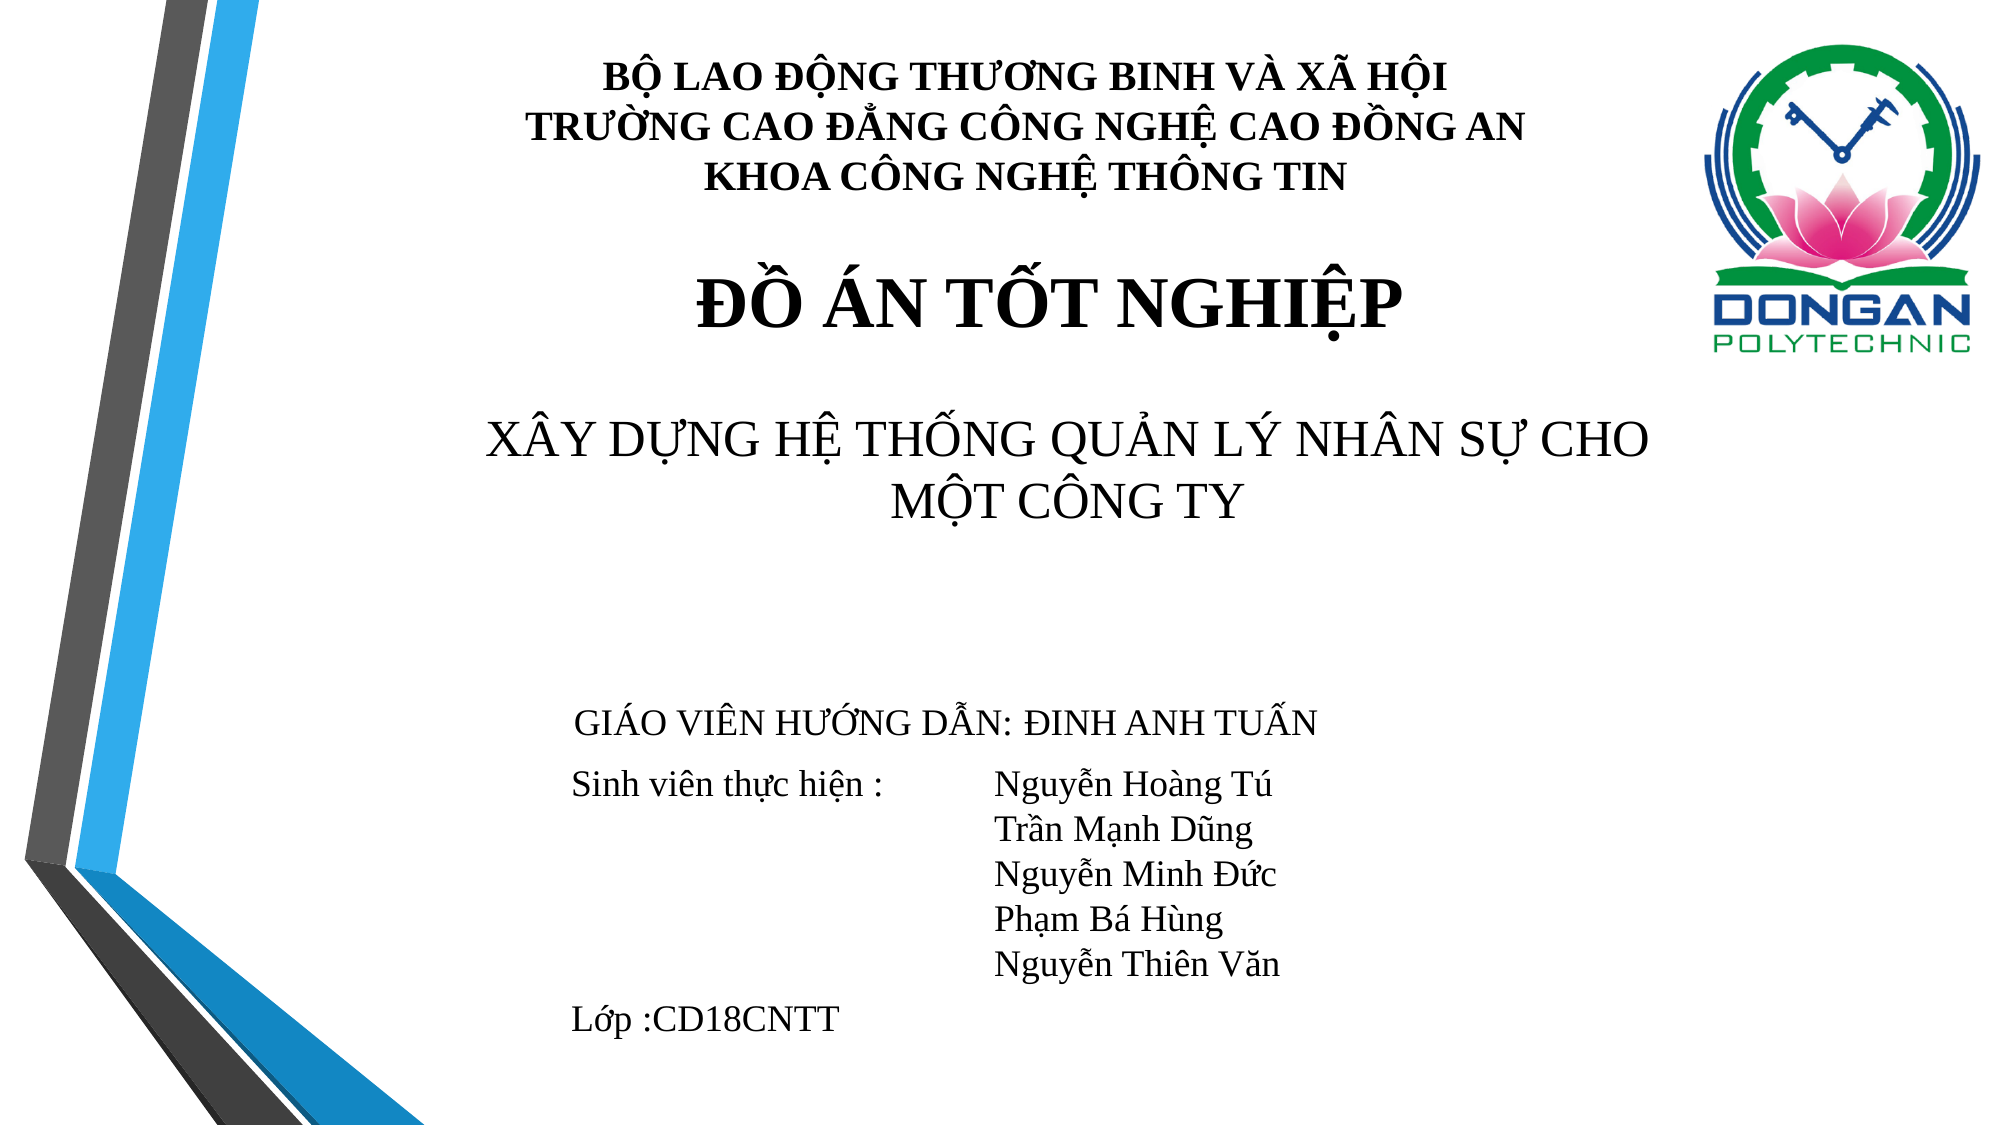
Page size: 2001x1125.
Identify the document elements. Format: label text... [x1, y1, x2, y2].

text_box Nguyễn Hoàng Tú Trần Mạnh Dũng Nguyễn Minh Đức Phạm Bá Hùng Nguyễn Thiên Văn [979, 751, 1312, 1037]
text_box ĐỒ ÁN TỐT NGHIỆP [290, 219, 1810, 378]
text_box XÂY DỰNG HỆ THỐNG QUẢN LÝ NHÂN SỰ CHO MỘT CÔNG TY [443, 396, 1693, 662]
text_box BỘ LAO ĐỘNG THƯƠNG BINH VÀ XÃ HỘI TRƯỜNG CAO ĐẲNG CÔNG NGHỆ CAO ĐỒNG AN KHOA CÔNG NGHỆ THÔNG TIN [489, 41, 1563, 206]
text_box Lớp :CD18CNTT [556, 986, 856, 1092]
text_box GIÁO VIÊN HƯỚNG DẪN: ĐINH ANH TUẤN [559, 691, 1343, 751]
text_box Sinh viên thực hiện : [556, 751, 899, 812]
picture [1692, 17, 1993, 368]
